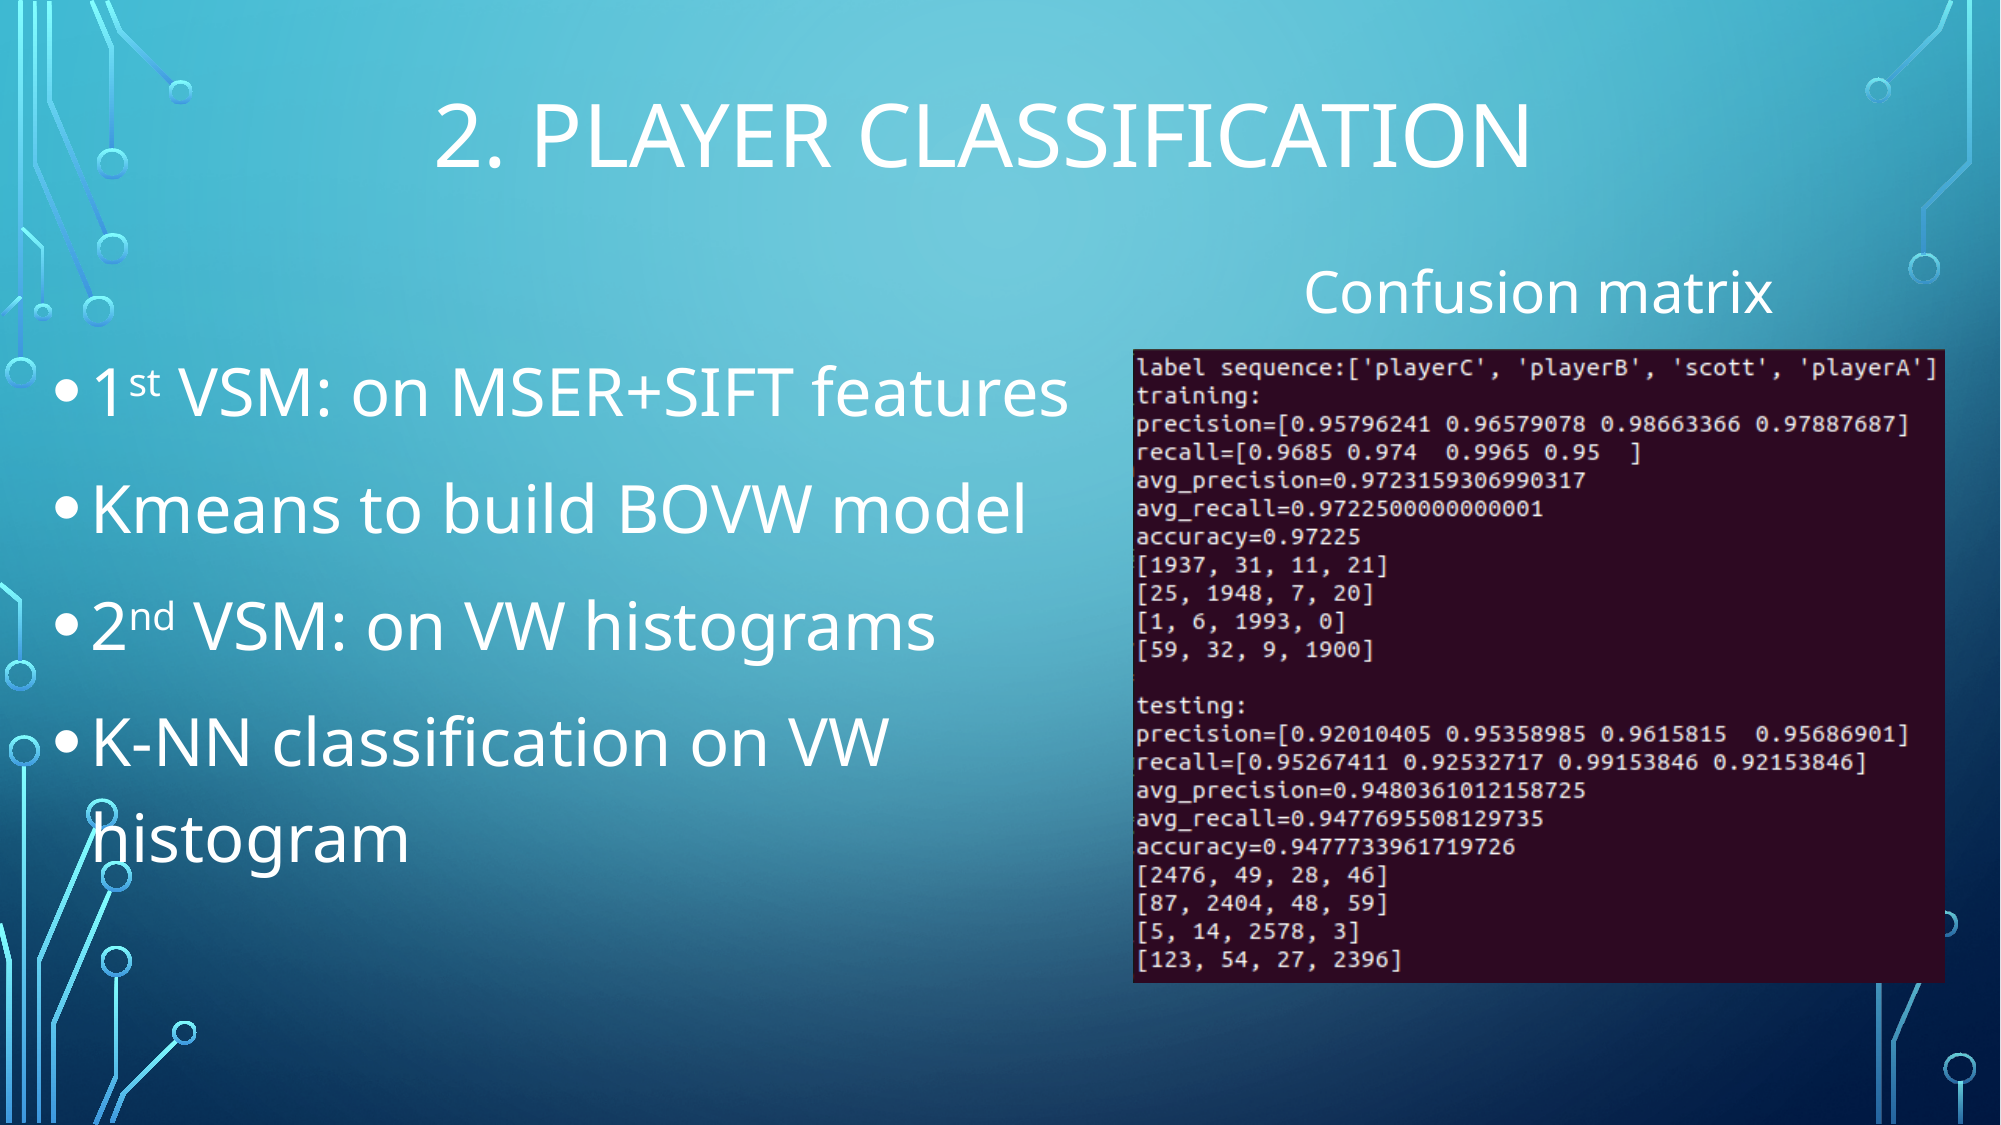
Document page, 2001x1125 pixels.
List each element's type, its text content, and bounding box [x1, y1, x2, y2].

list 1st VSM: on MSER+SIFT features Kmeans to build BOVW model 2nd VSM: on VW histograms K-NN classification on VW histogram [37, 326, 1106, 799]
text_box Confusion matrix [1288, 247, 1790, 333]
title 2. Player classification [418, 47, 1681, 232]
picture [1133, 349, 1945, 983]
